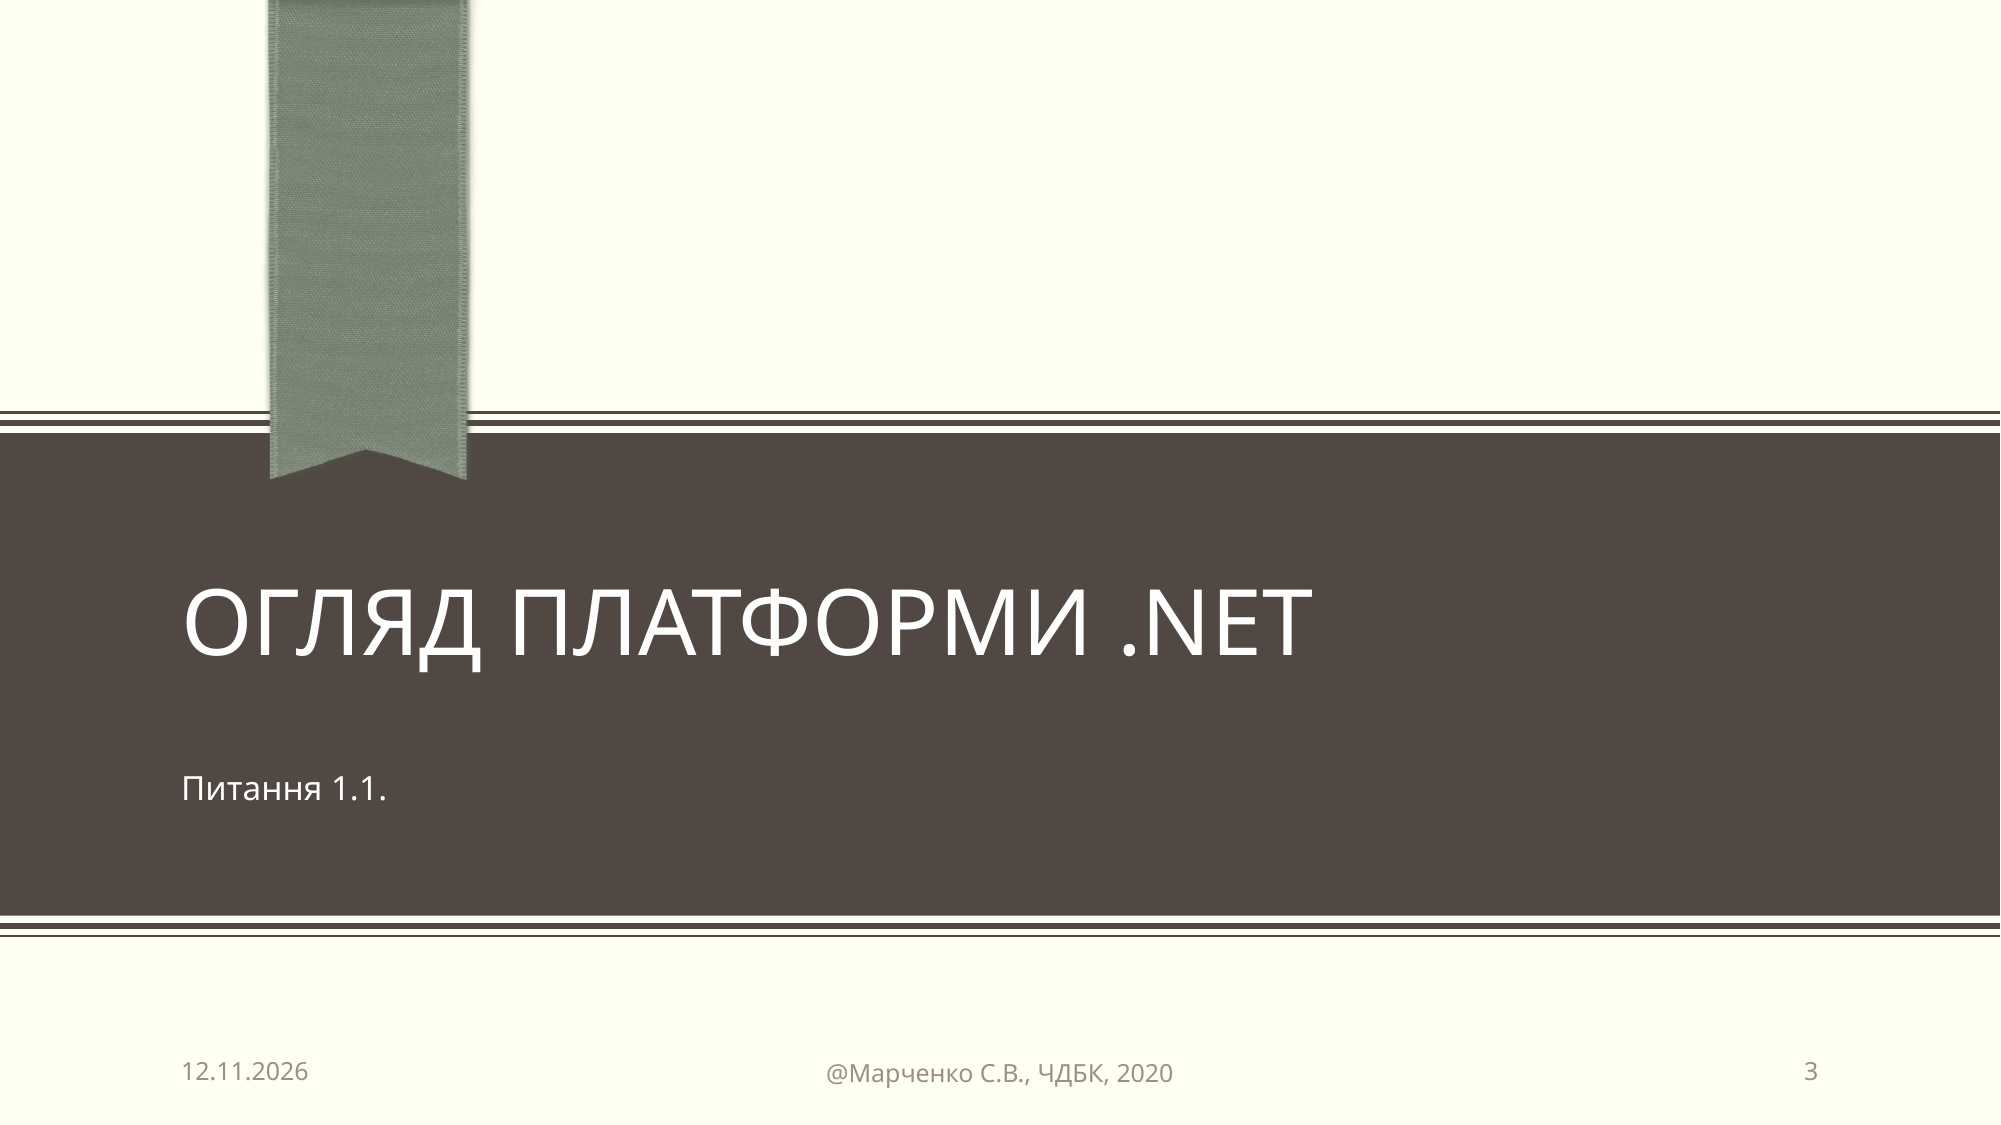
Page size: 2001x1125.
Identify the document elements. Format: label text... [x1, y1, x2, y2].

slide_number 3 [1518, 1042, 1819, 1103]
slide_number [181, 1042, 481, 1103]
footer @Марченко С.В., ЧДБК, 2020 [481, 1042, 1518, 1103]
list Питання 1.1. [181, 763, 1834, 848]
title Огляд платформи .NET [181, 487, 1834, 763]
